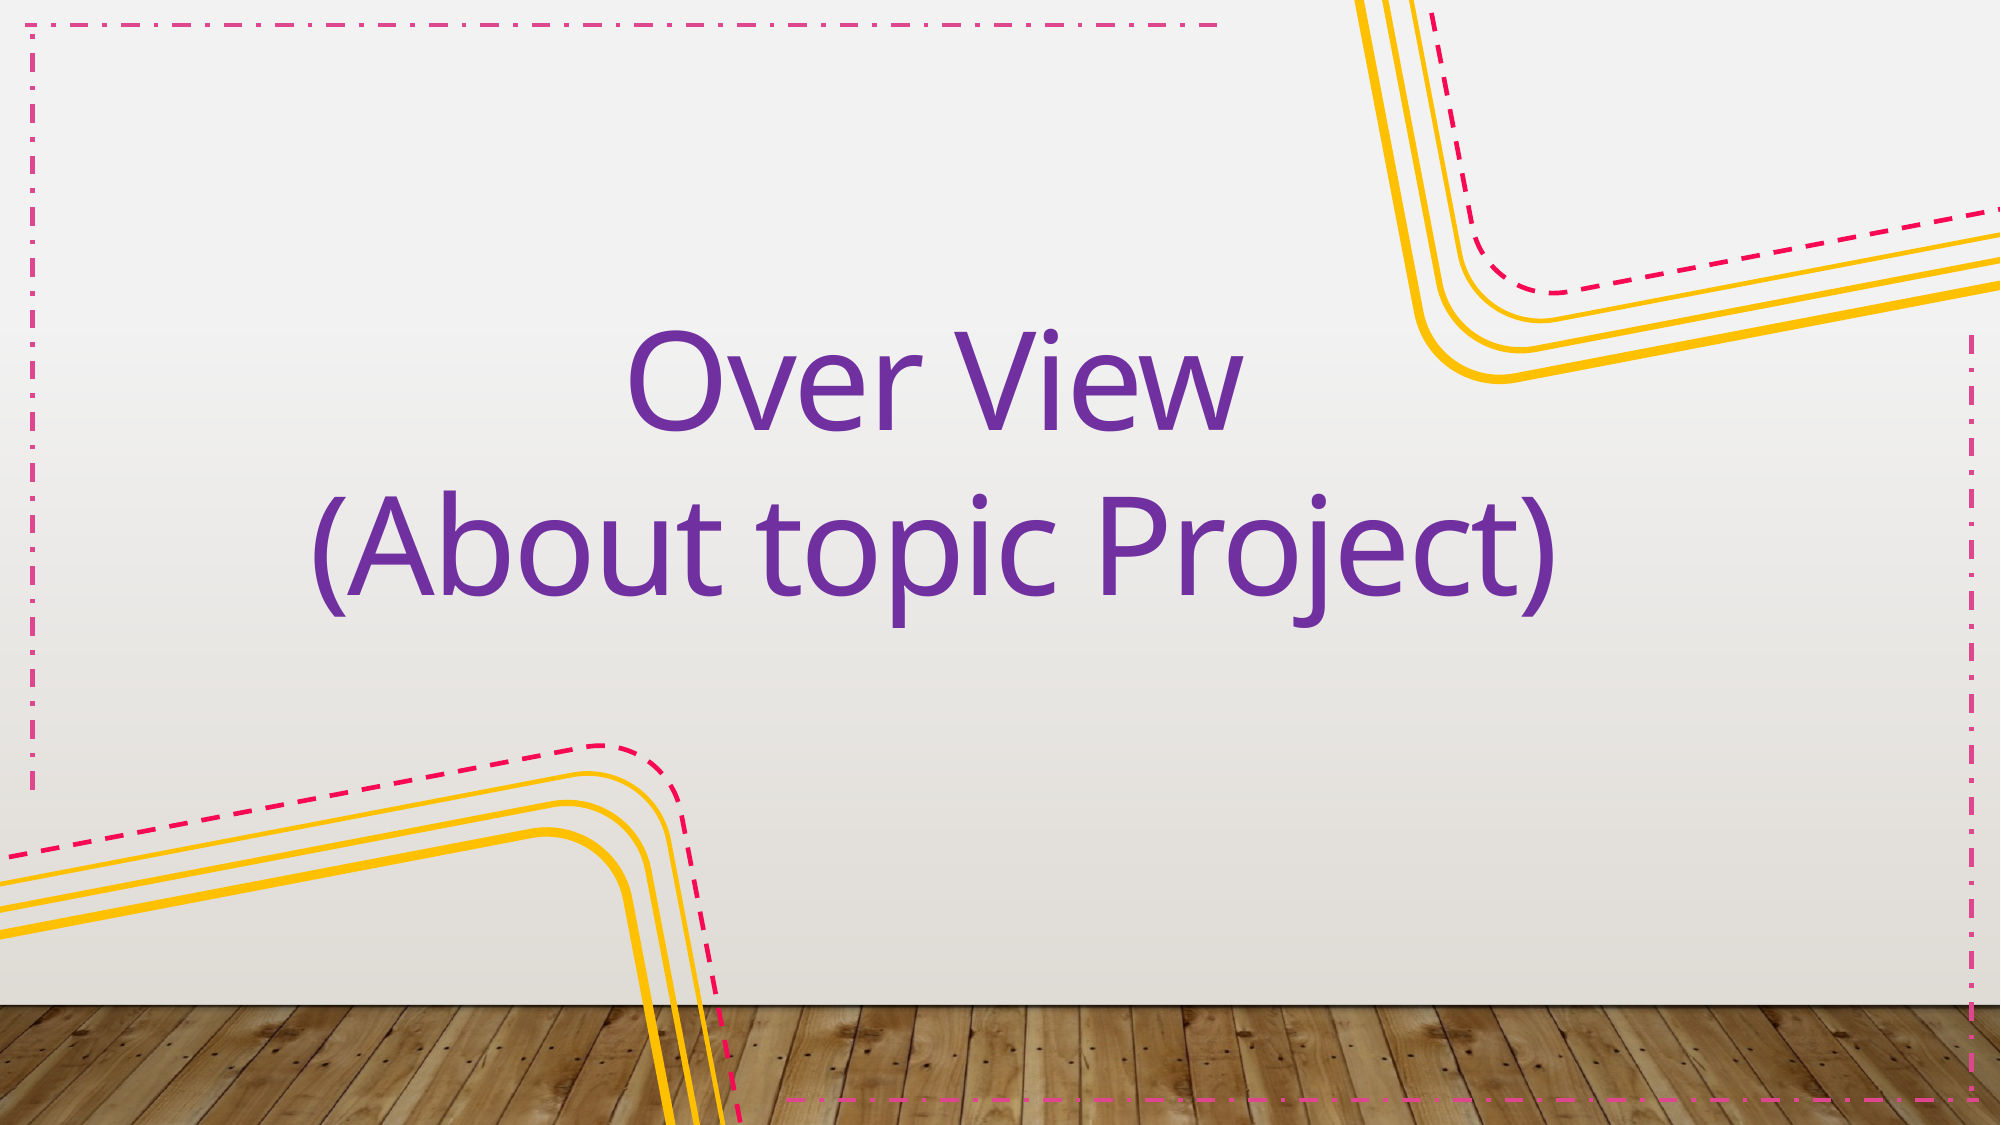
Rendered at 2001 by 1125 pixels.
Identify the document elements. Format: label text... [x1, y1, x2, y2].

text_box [1373, 0, 2000, 319]
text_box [0, 806, 727, 1125]
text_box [24, 24, 1218, 791]
picture [727, 1005, 2000, 1125]
text_box Over View (About topic Project) [1218, 285, 1661, 334]
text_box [785, 334, 1979, 1101]
